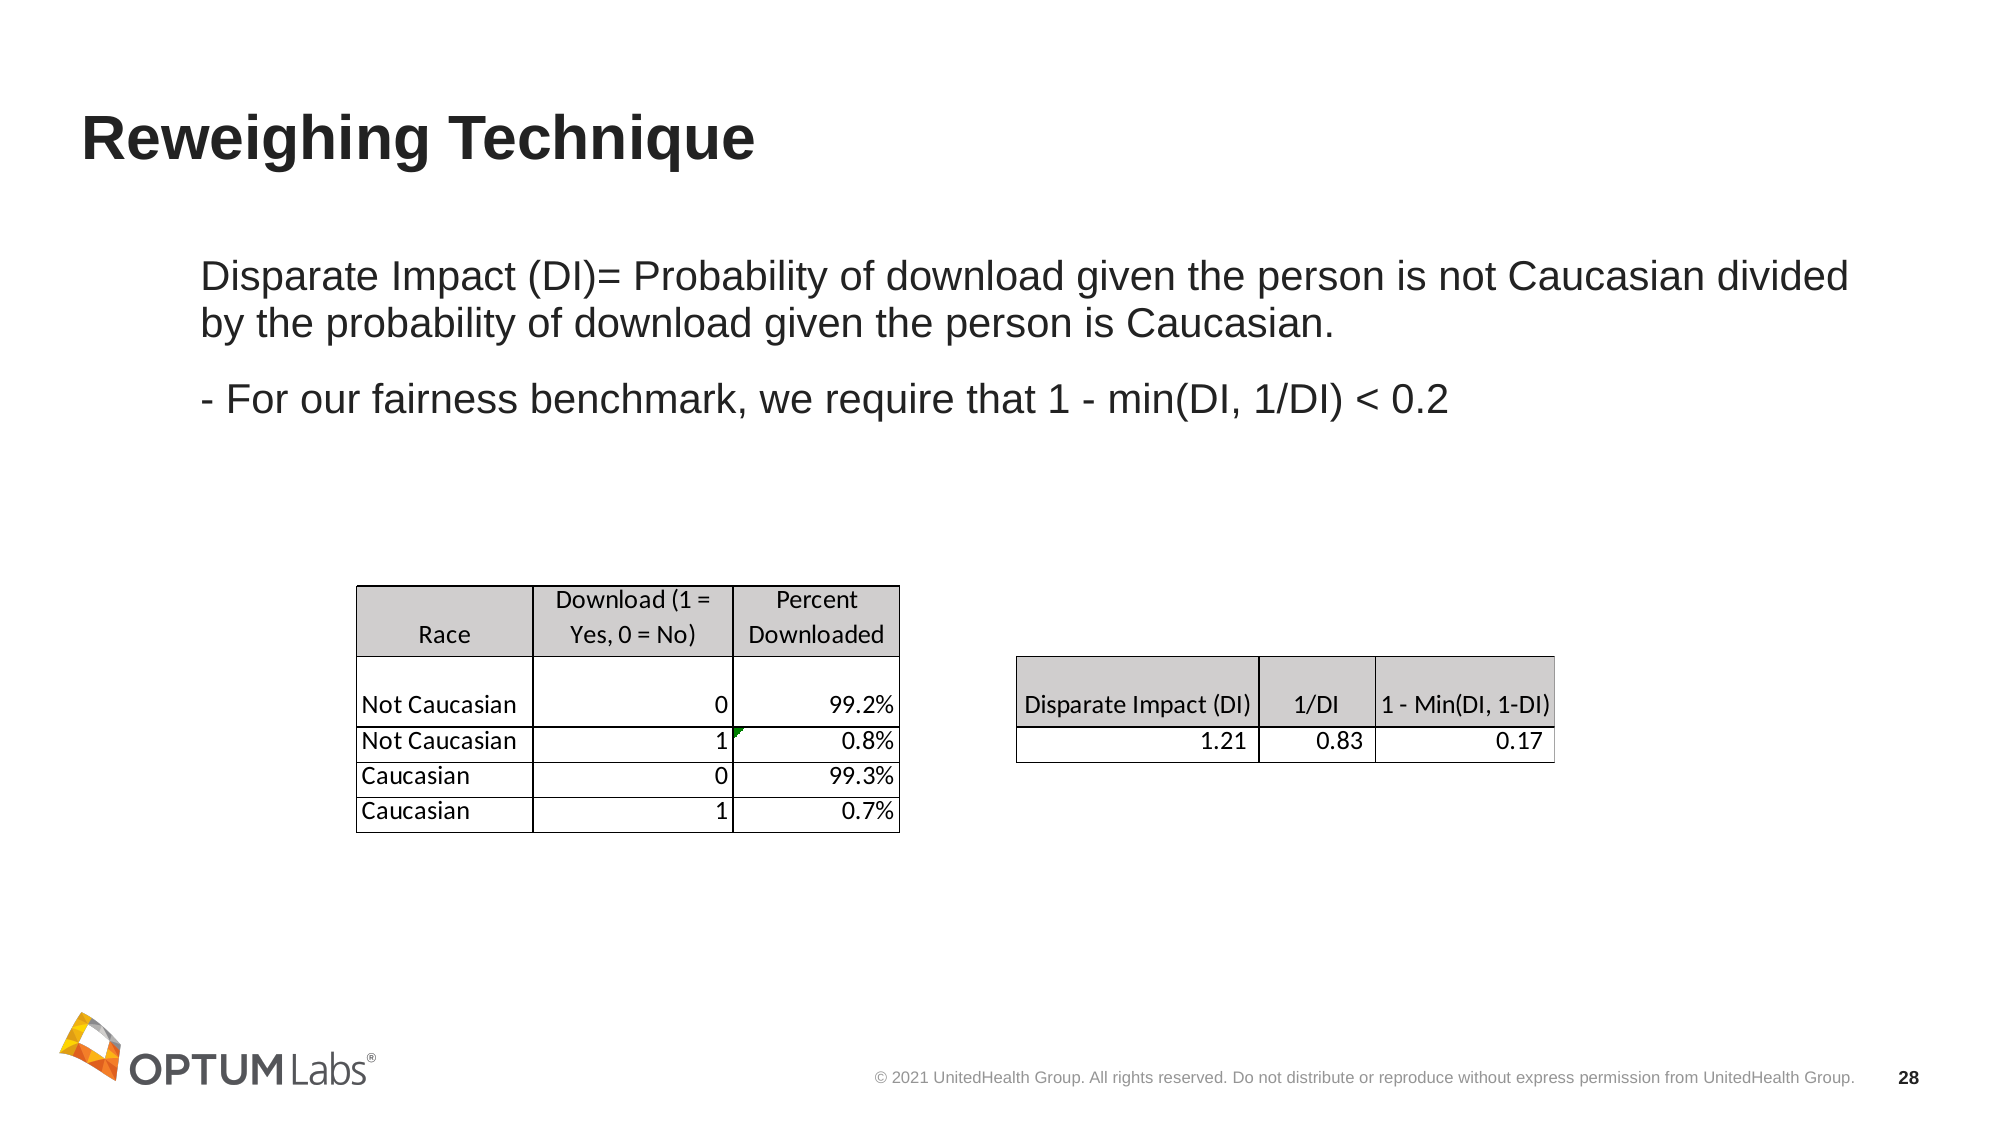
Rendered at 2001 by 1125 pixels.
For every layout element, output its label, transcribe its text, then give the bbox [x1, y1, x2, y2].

title Reweighing Technique [81, 104, 1919, 174]
list Disparate Impact (DI)= Probability of download given the person is not Caucasian divided by the probability of download given the person is Caucasian. - For our fairness benchmark, we require that 1 - min(DI, 1/DI) < 0.2 [129, 251, 1871, 920]
picture [355, 585, 1557, 834]
footer © 2021 UnitedHealth Group. All rights reserved. Do not distribute or reproduce without express permission from UnitedHealth Group. [656, 1066, 1857, 1087]
picture [59, 1012, 376, 1085]
slide_number 28 [1861, 1065, 1920, 1088]
